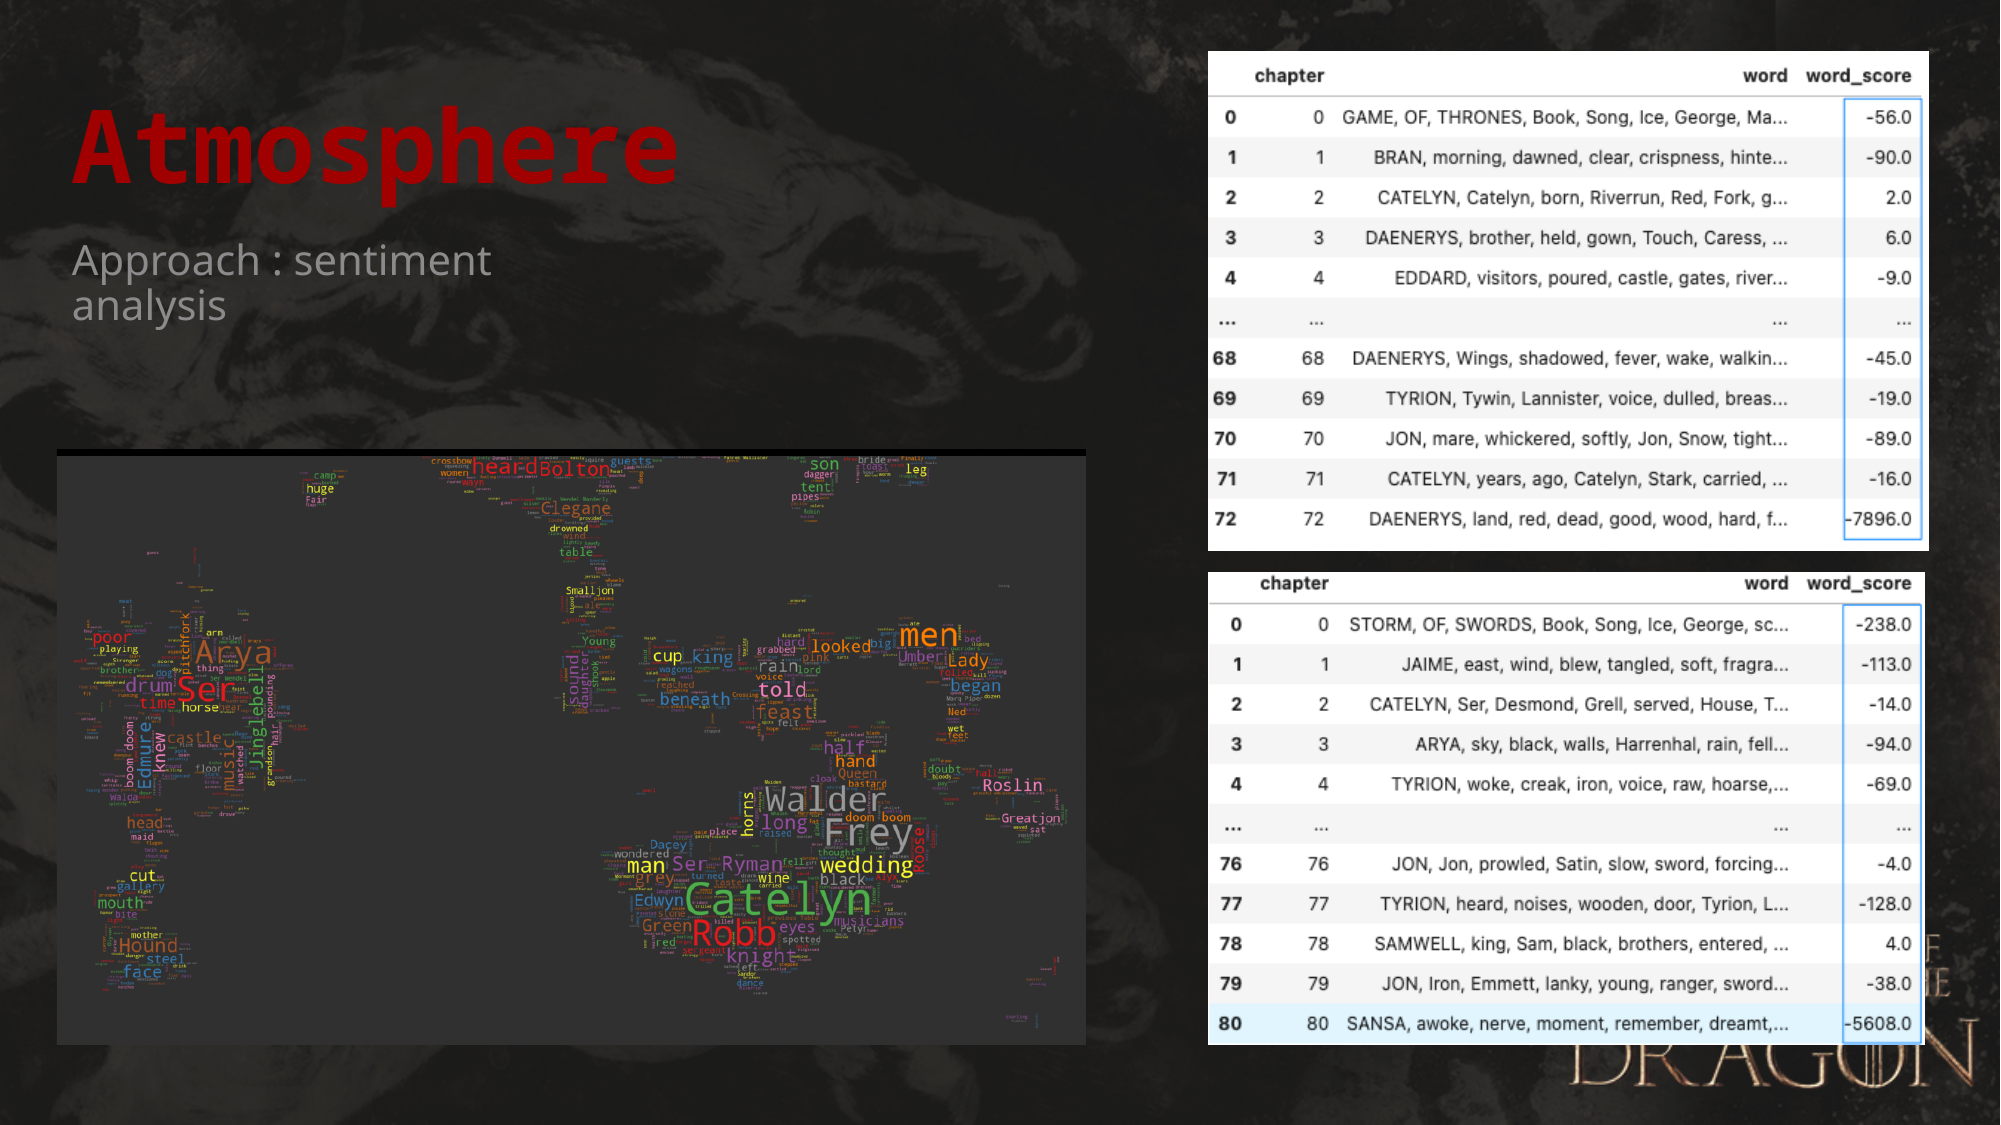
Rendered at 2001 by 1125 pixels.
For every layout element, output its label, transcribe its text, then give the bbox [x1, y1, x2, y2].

title Atmosphere [56, 31, 803, 214]
picture [1208, 572, 1925, 1045]
picture [1208, 51, 1929, 551]
picture [56, 449, 1086, 1045]
list Approach : sentiment analysis [56, 231, 613, 414]
